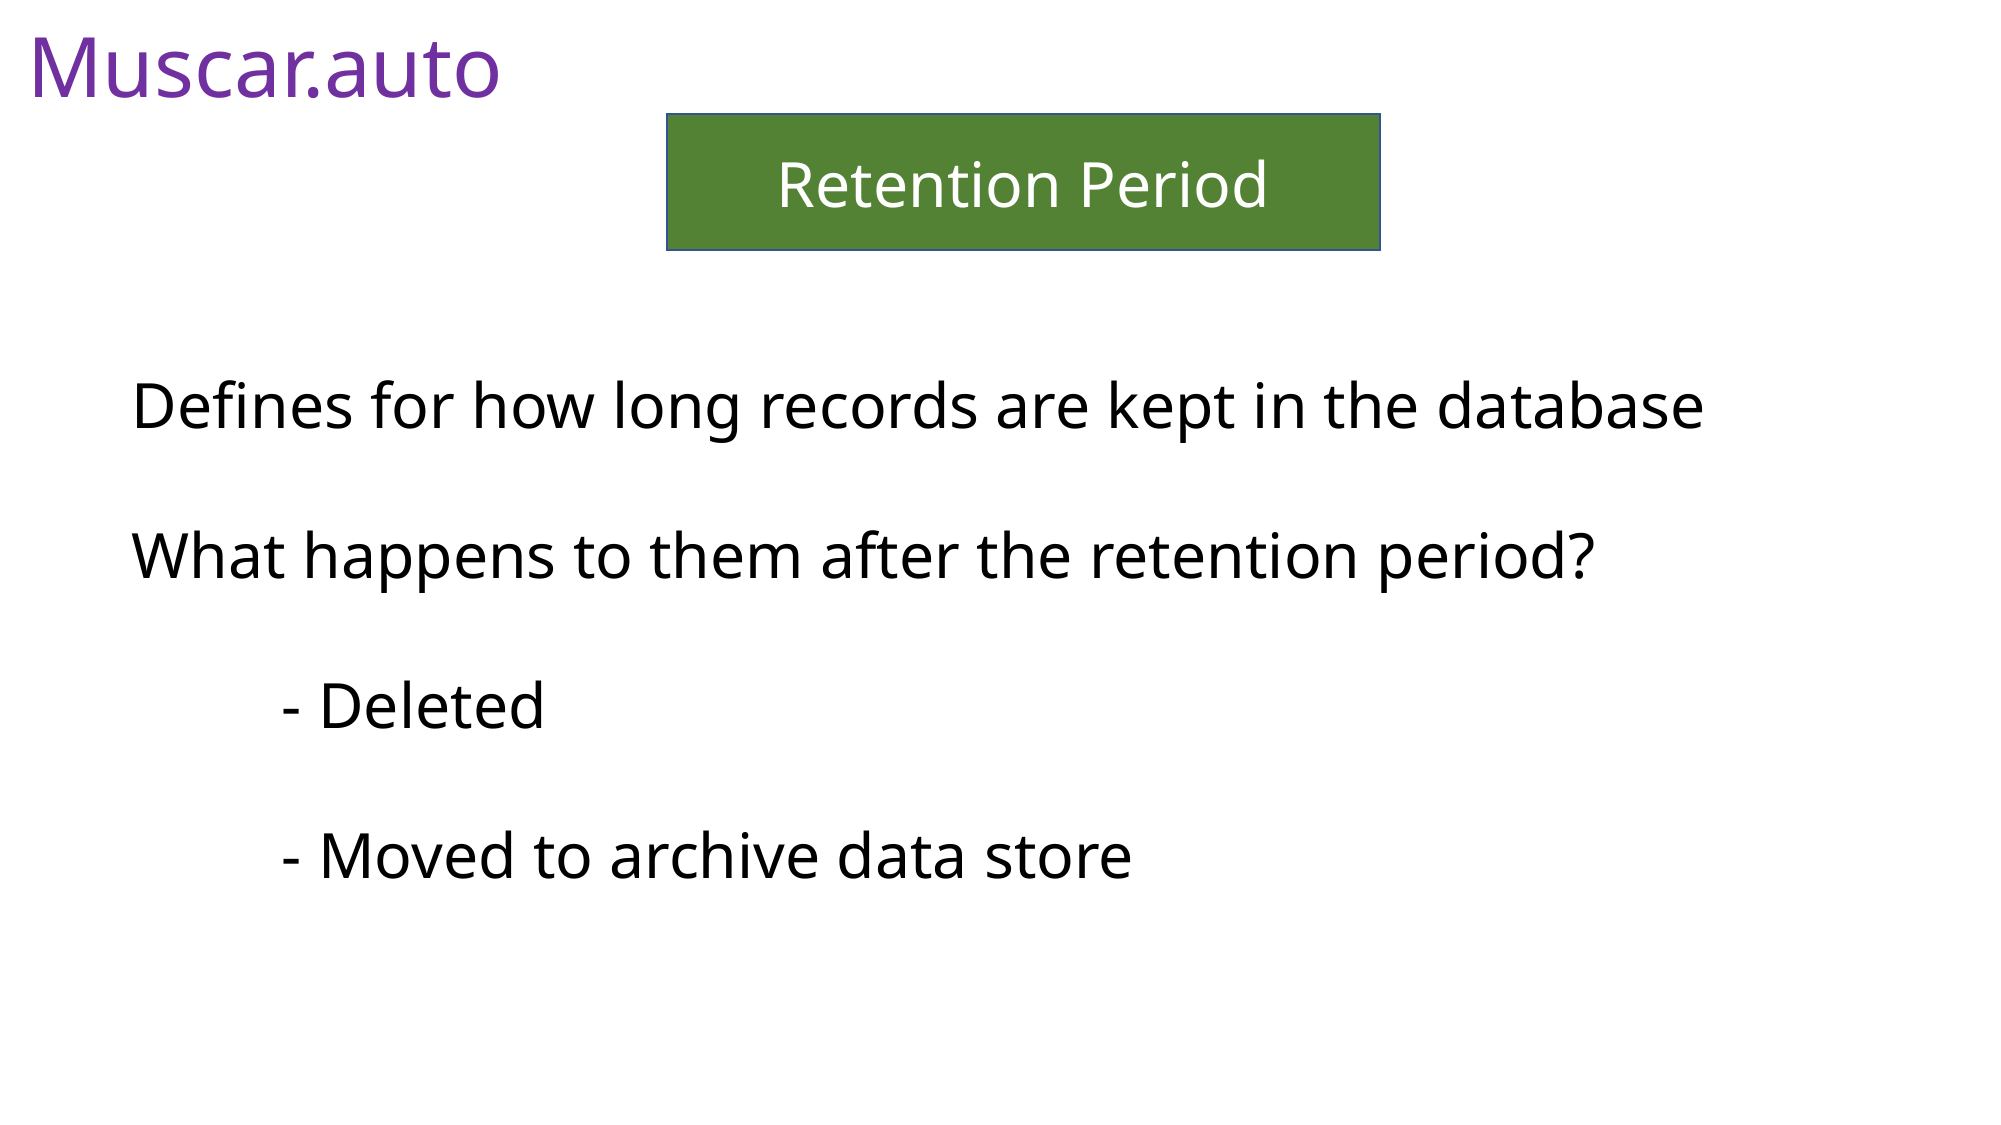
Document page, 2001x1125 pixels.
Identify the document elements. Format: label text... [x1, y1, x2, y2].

text_box Defines for how long records are kept in the database What happens to them after the retention period? - Deleted - Moved to archive data store [117, 283, 2000, 899]
text_box Muscar.auto [12, 12, 853, 129]
text_box Retention Period [666, 113, 1381, 251]
